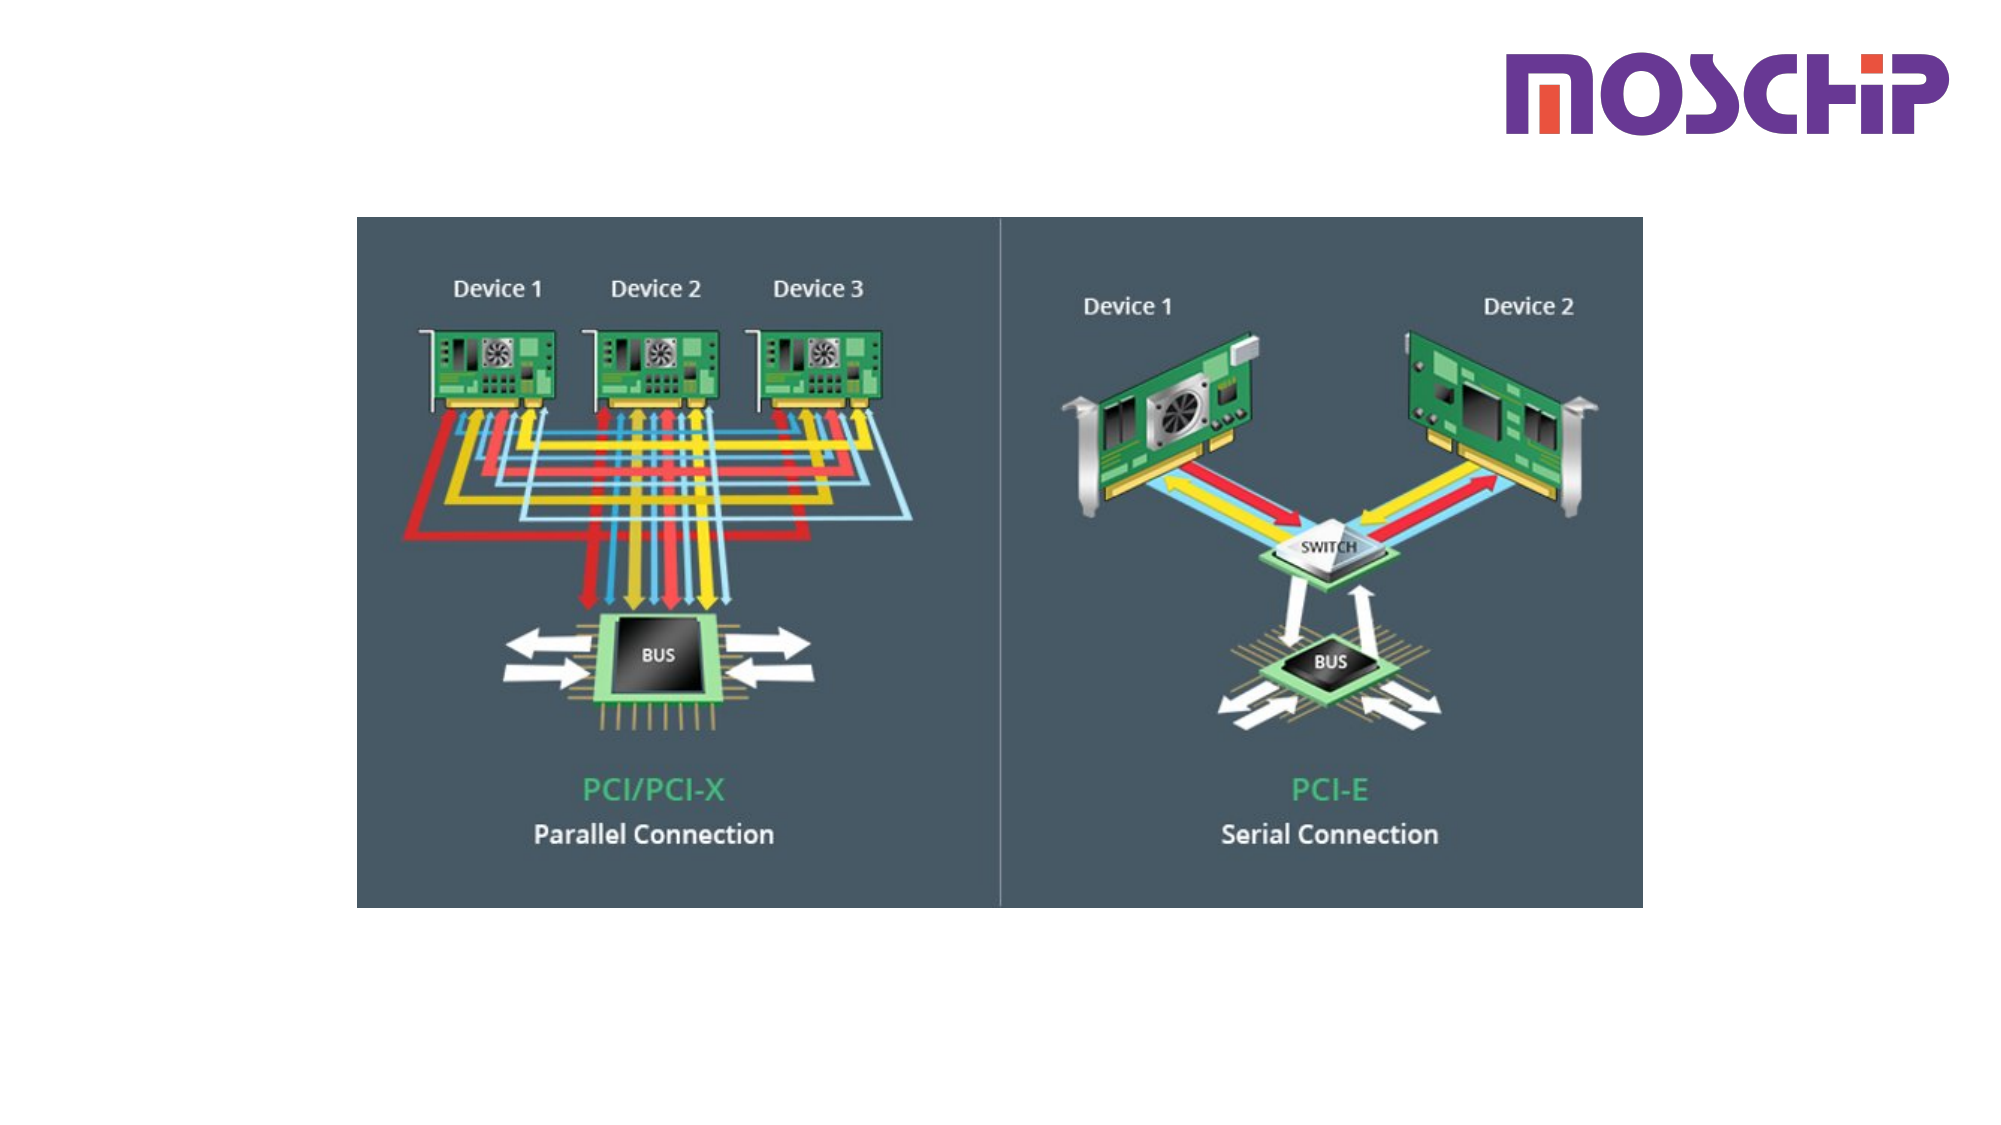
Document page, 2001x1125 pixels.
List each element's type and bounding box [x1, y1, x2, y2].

picture [1492, 39, 1962, 150]
picture [357, 217, 1643, 908]
